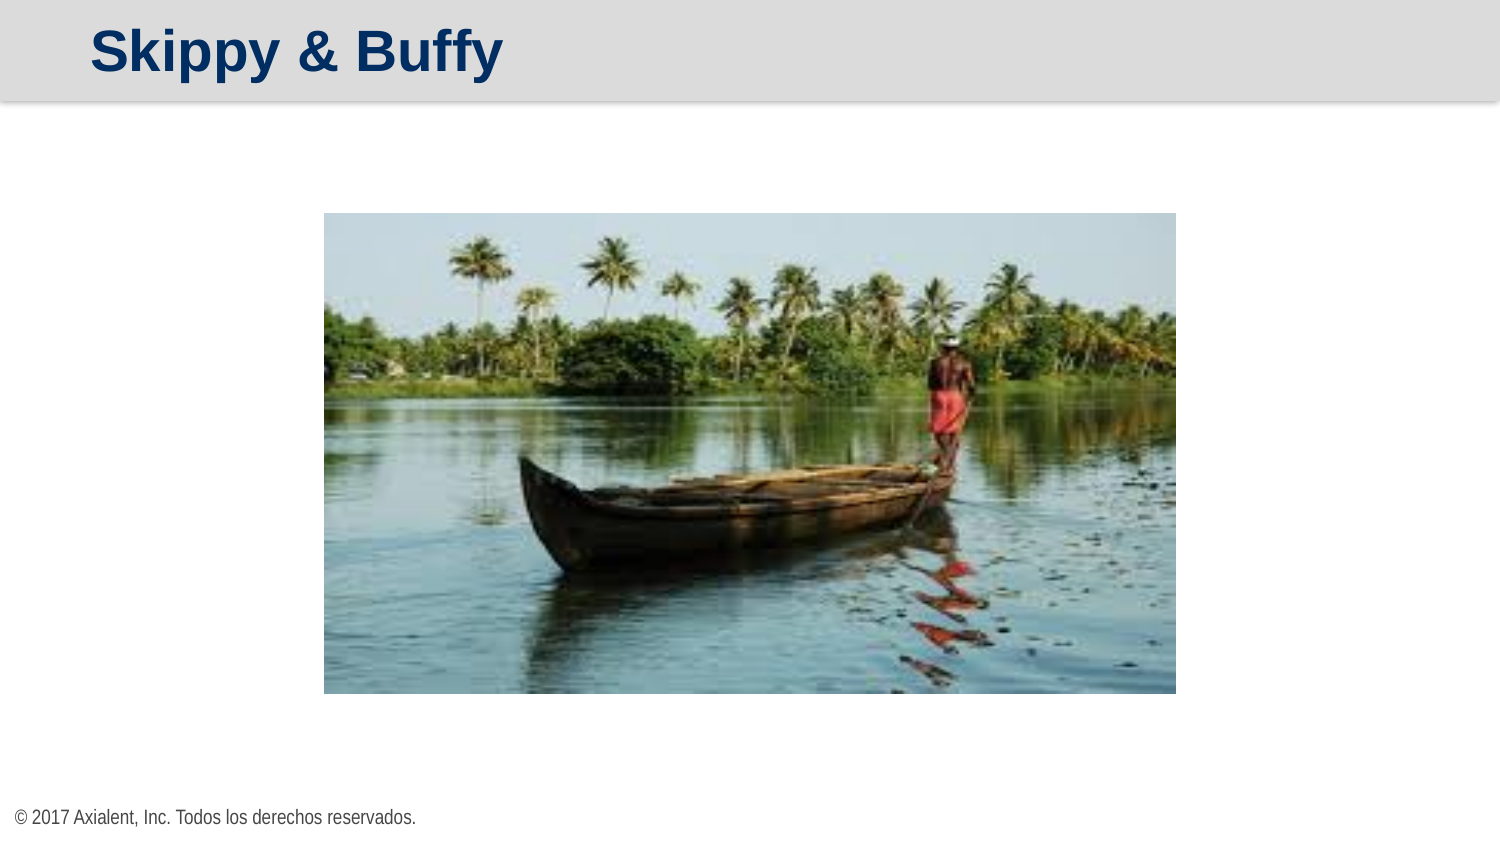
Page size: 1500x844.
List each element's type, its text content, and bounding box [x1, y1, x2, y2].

title Skippy & Buffy [74, 5, 1500, 139]
picture [324, 213, 1176, 694]
footer © 2017 Axialent, Inc. Todos los derechos reservados. [0, 796, 544, 844]
text_box [0, 0, 1500, 101]
